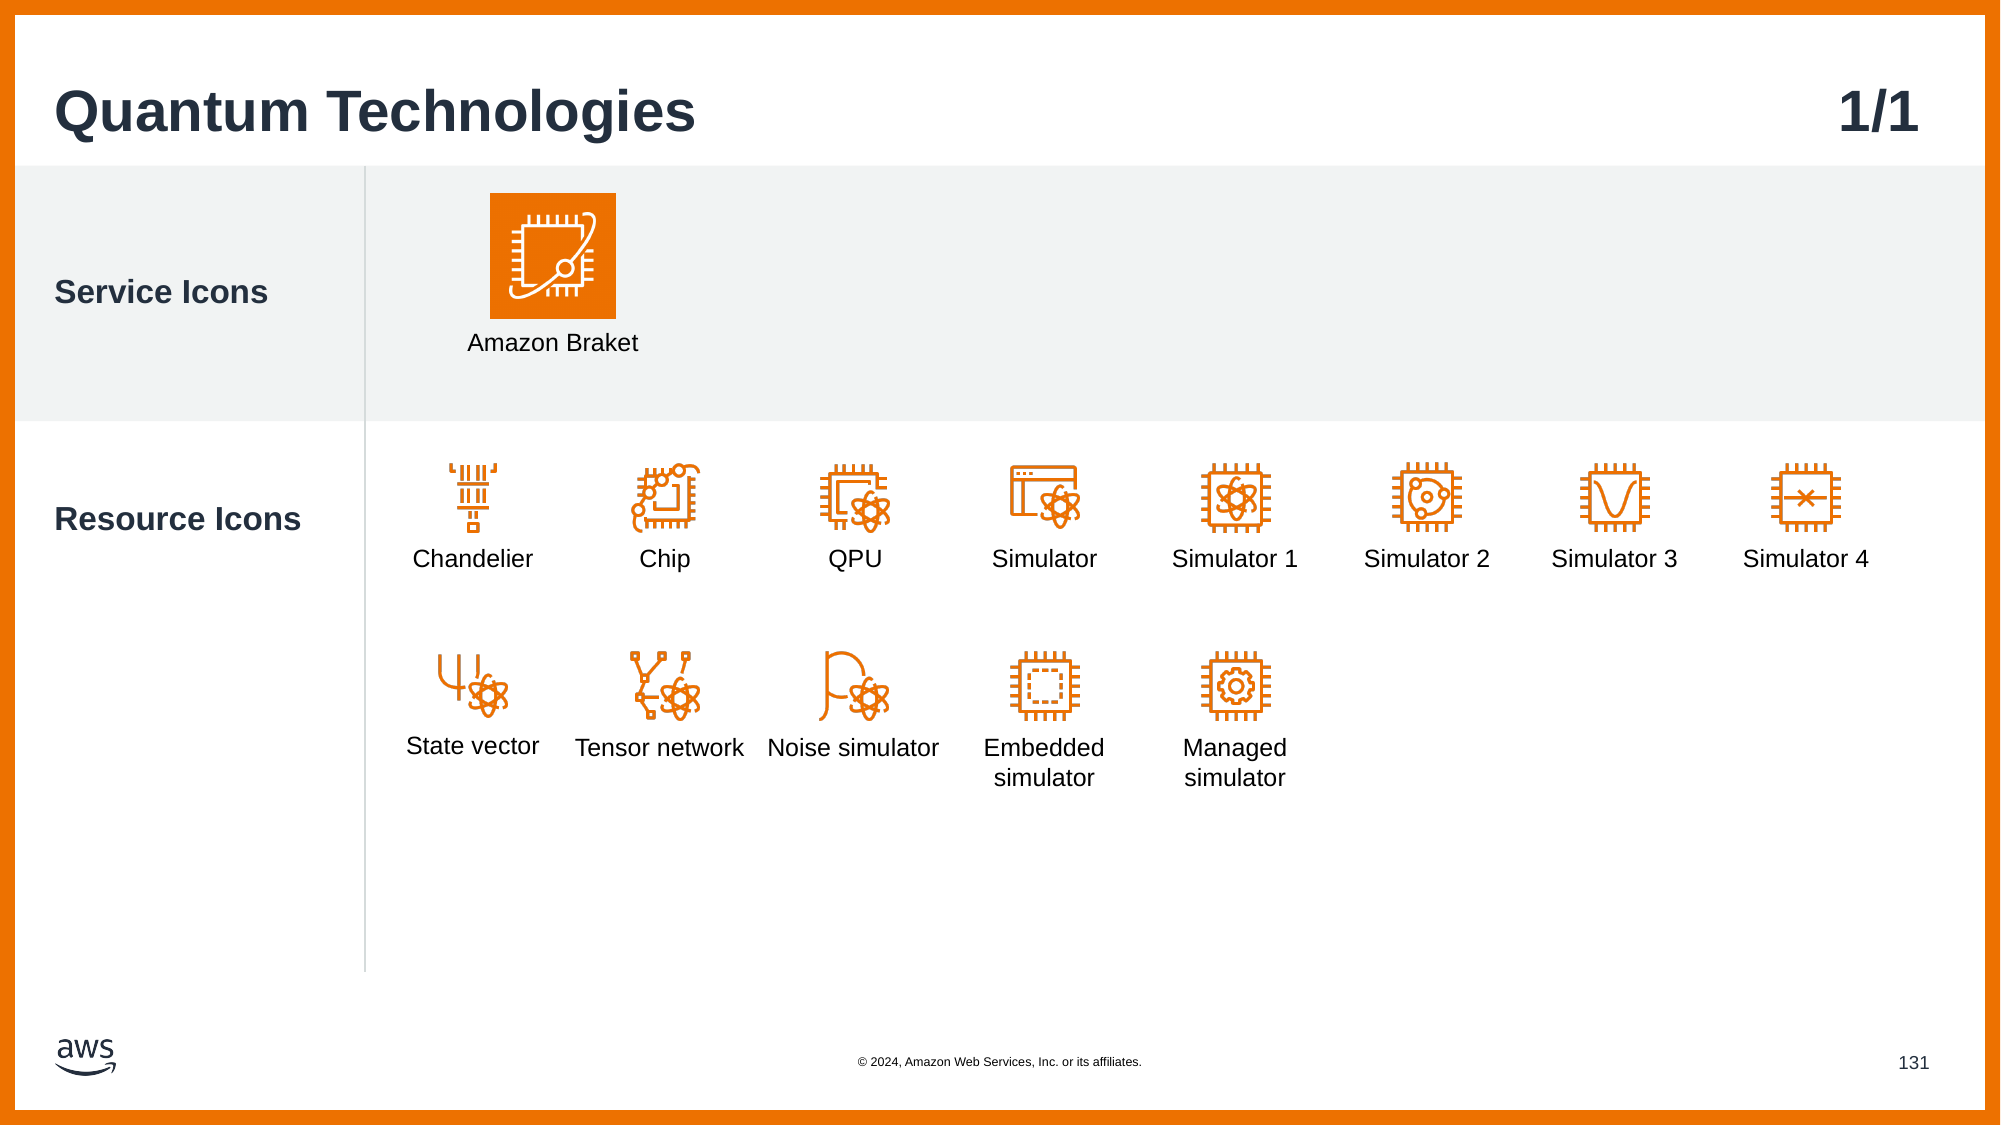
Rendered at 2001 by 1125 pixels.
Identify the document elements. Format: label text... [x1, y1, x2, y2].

text_box Amazon Braket [369, 319, 737, 364]
picture [435, 460, 511, 536]
picture [627, 460, 703, 536]
picture [435, 648, 511, 724]
text_box Simulator 1 [1137, 535, 1329, 580]
picture [1007, 459, 1083, 535]
text_box QPU [757, 535, 946, 580]
text_box State vector [375, 722, 571, 768]
picture [627, 648, 703, 724]
text_box Tensor network [555, 723, 749, 769]
picture [490, 193, 616, 319]
text_box Embedded simulator [946, 723, 1137, 799]
picture [1198, 460, 1274, 536]
picture [817, 461, 893, 537]
picture [1768, 460, 1844, 536]
slide_number 131 [1494, 1031, 1945, 1092]
text_box Managed simulator [1137, 723, 1333, 799]
picture [1198, 648, 1274, 724]
text_box Chip [567, 535, 757, 580]
text_box Simulator 4 [1708, 534, 1904, 580]
picture [55, 1039, 116, 1076]
text_box Simulator [946, 535, 1137, 580]
picture [1007, 648, 1083, 724]
picture [1577, 460, 1653, 536]
text_box Simulator 3 [1517, 535, 1708, 580]
text_box Chandelier [375, 535, 567, 580]
footer © 2024, Amazon Web Services, Inc. or its affiliates. [662, 1031, 1338, 1092]
picture [816, 648, 892, 724]
text_box Simulator 2 [1329, 535, 1517, 580]
picture [1389, 459, 1465, 535]
title Quantum Technologies 1/1 [39, 59, 1960, 166]
text_box Noise simulator [749, 723, 946, 769]
